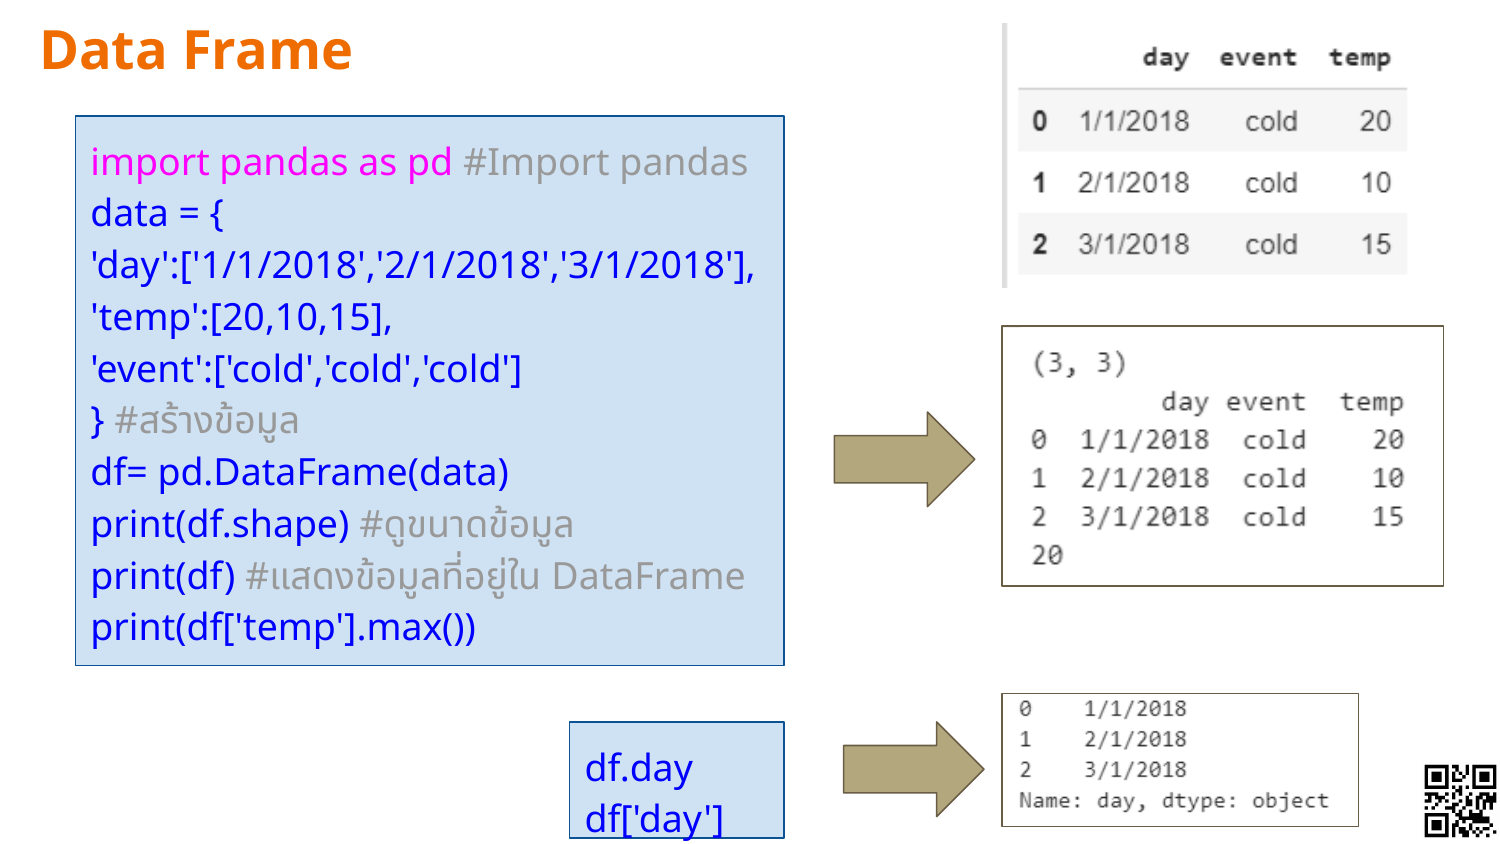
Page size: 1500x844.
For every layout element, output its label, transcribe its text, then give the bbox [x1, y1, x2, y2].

picture [1002, 23, 1444, 289]
picture [1002, 326, 1444, 586]
title Data Frame [24, 0, 1422, 86]
picture [1421, 762, 1500, 839]
text_box df.day df['day'] [569, 721, 785, 838]
picture [1002, 693, 1359, 827]
text_box [834, 411, 975, 507]
text_box import pandas as pd #Import pandas data = { 'day':['1/1/2018','2/1/2018','3/1/2018'], 'temp':[20,10,15], 'event':['cold','cold','cold'] } #สร้างข้อมูล df= pd.DataFrame(data) print(df.shape) #ดูขนาดข้อมูล print(df) #แสดงข้อมูลที่อยู่ใน DataFrame print(df['temp'].max()) [75, 115, 785, 666]
text_box [843, 721, 984, 817]
